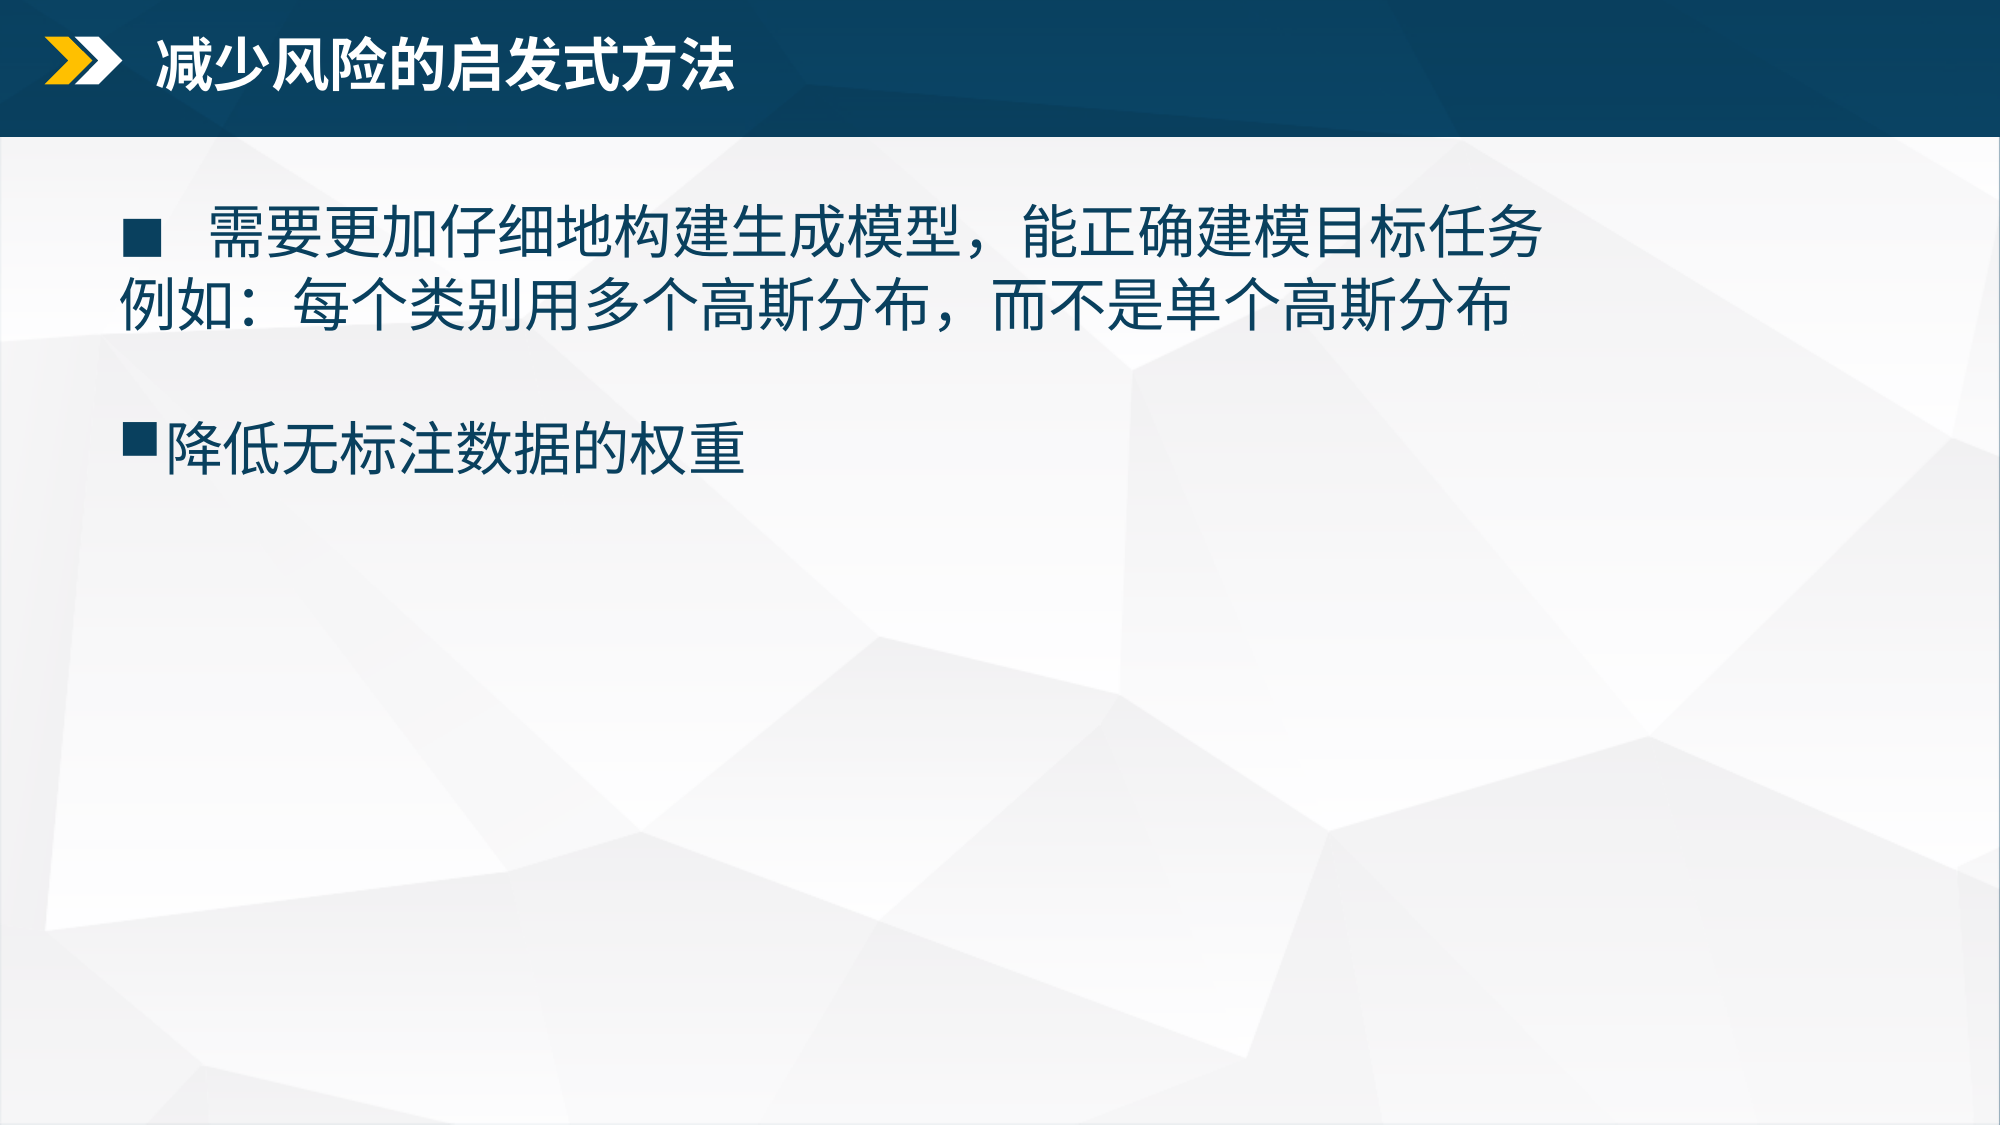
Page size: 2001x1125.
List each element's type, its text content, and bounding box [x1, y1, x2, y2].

picture [0, 0, 2000, 1125]
list 减少风险的启发式方法 [140, 28, 1640, 168]
